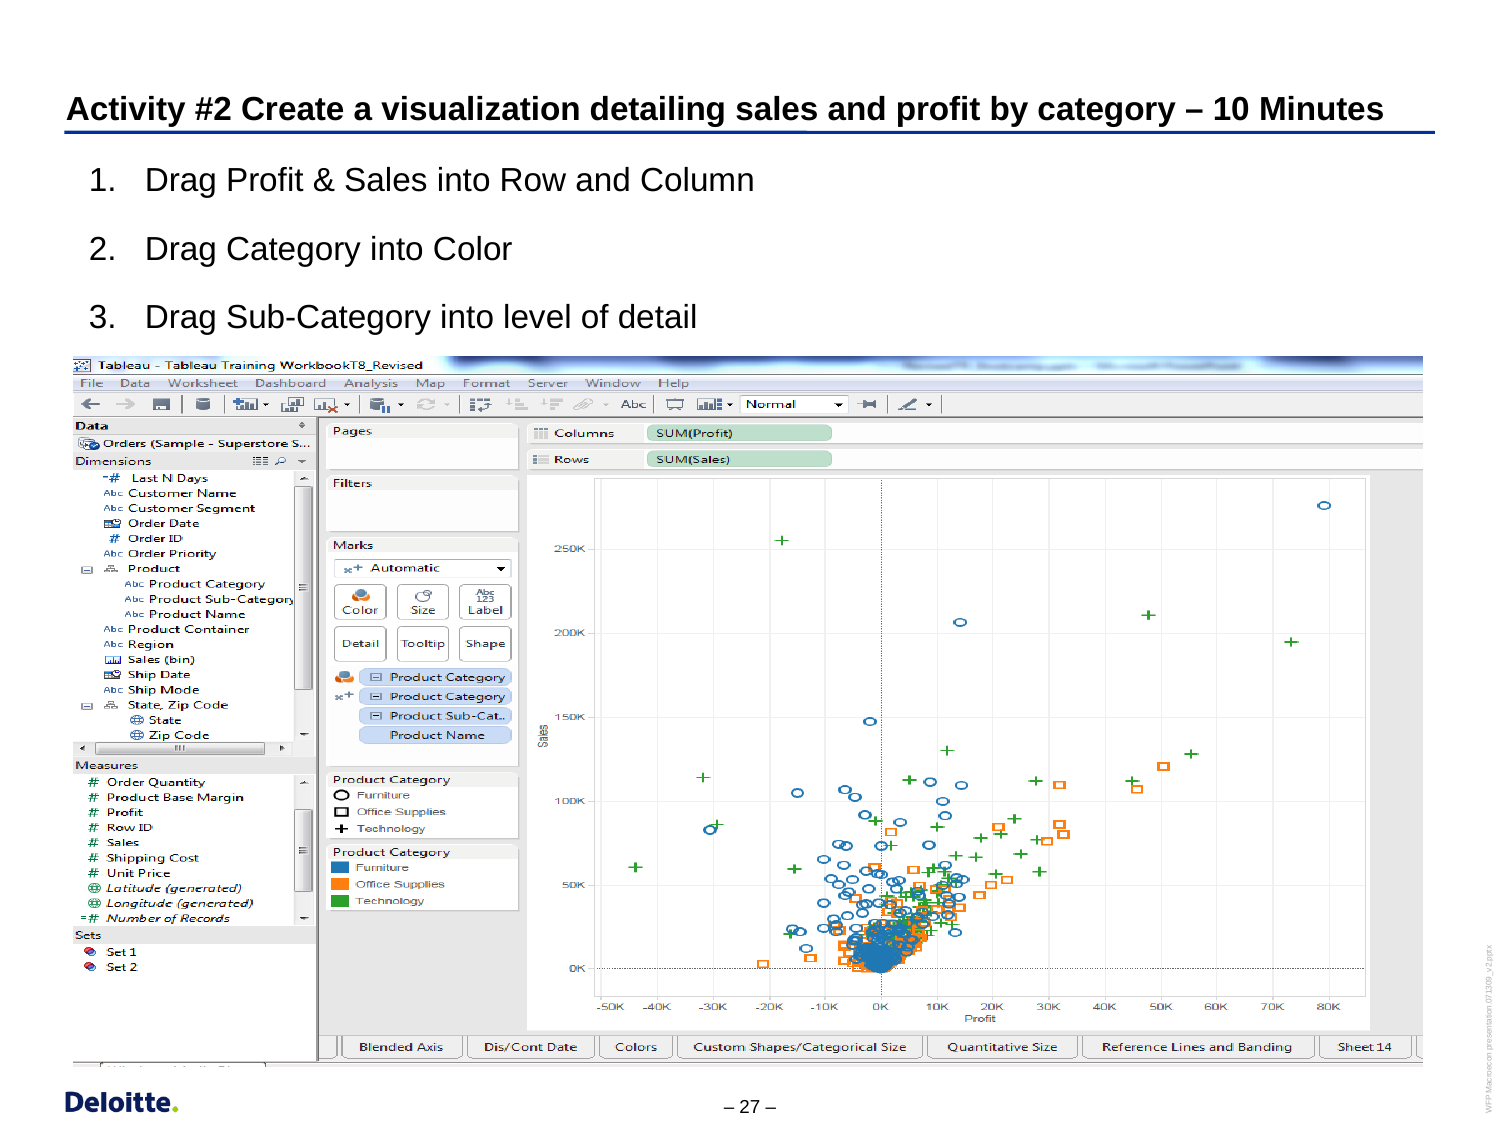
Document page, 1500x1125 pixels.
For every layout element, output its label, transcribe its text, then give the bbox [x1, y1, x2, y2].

picture [73, 355, 1423, 1068]
picture [64, 1090, 179, 1113]
text_box Drag Profit & Sales into Row and Column Drag Category into Color Drag Sub-Category into level of detail [73, 147, 1377, 343]
title Activity #2 Create a visualization detailing sales and profit by category – 10 Minutes [65, 83, 1436, 128]
